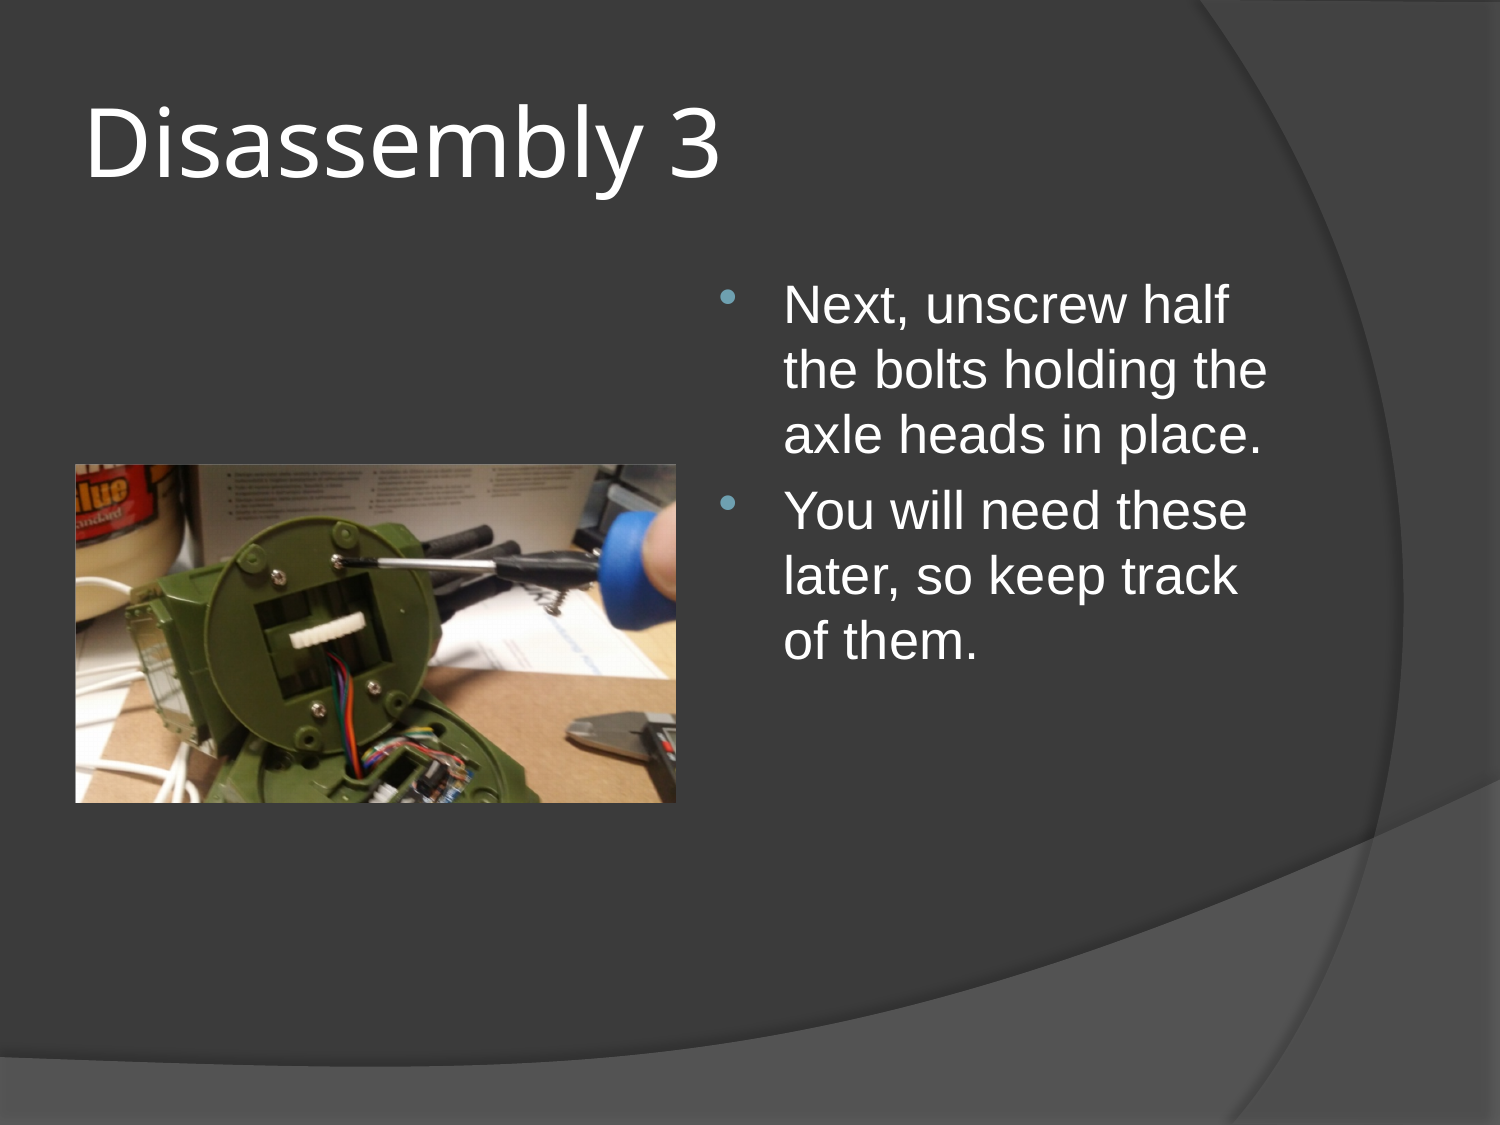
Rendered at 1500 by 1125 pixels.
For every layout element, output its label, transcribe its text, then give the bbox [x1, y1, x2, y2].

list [74, 464, 676, 803]
title Disassembly 3 [75, 45, 1300, 233]
list Next, unscrew half the bolts holding the axle heads in place. You will need these later, so keep track of them. [699, 262, 1300, 1005]
